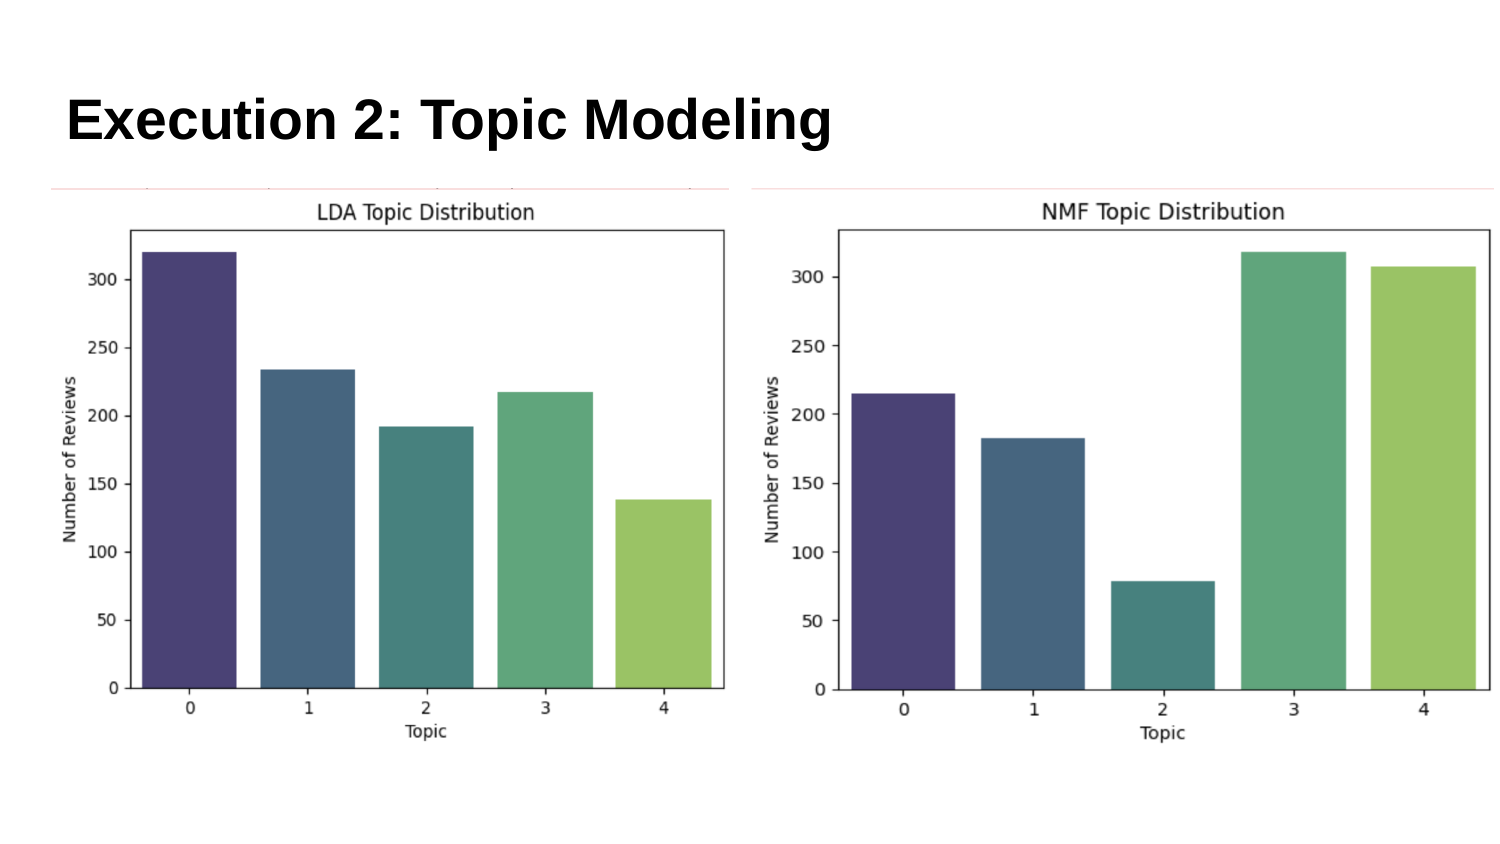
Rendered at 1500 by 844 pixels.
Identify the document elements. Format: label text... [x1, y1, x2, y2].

picture [749, 188, 1494, 750]
title Execution 2: Topic Modeling [51, 72, 1449, 167]
picture [50, 188, 730, 750]
